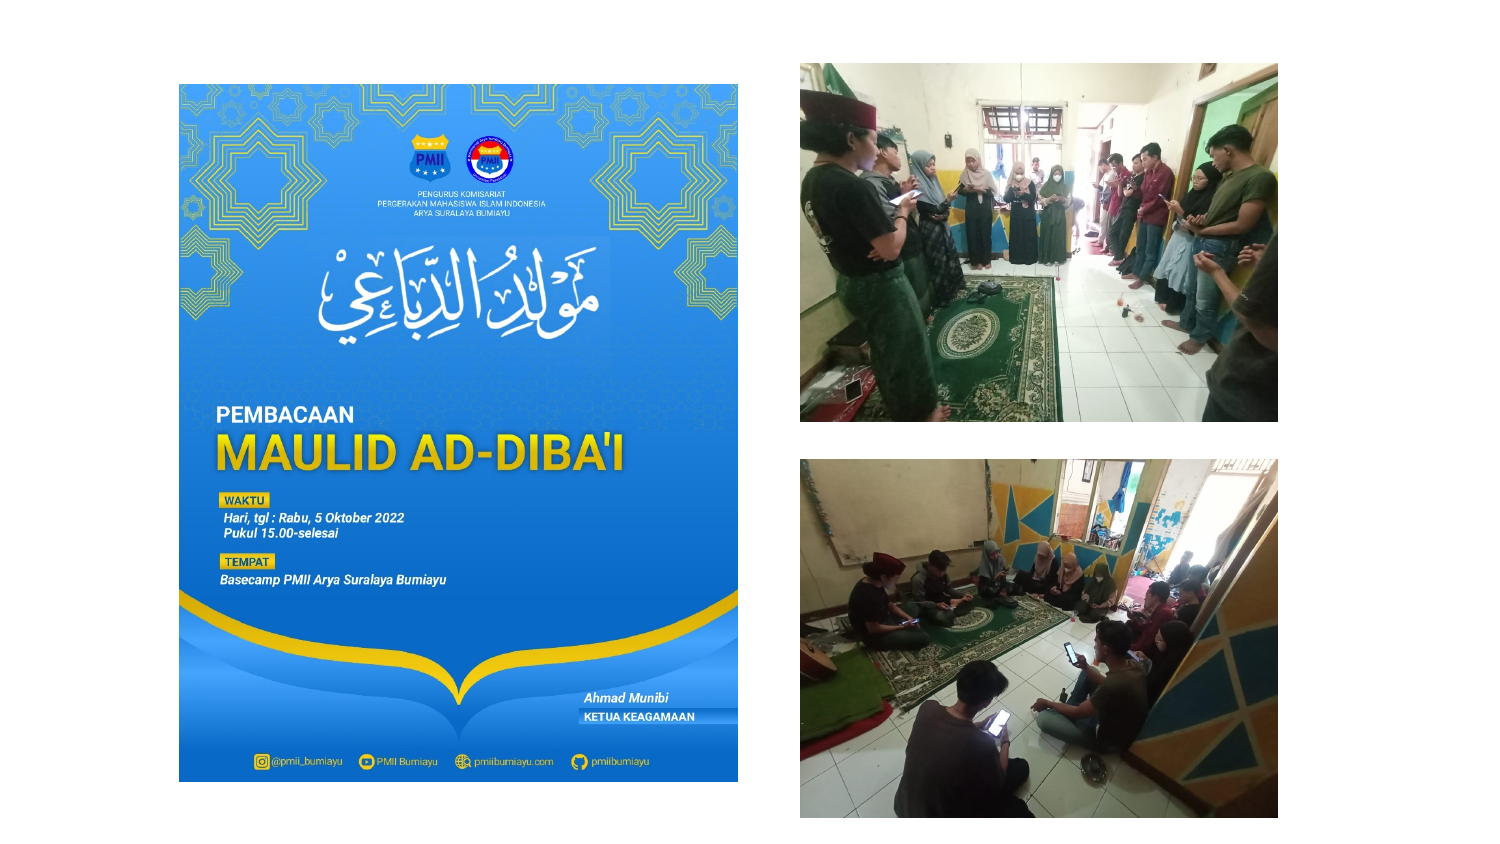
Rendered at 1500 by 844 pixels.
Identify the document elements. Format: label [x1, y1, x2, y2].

picture [799, 63, 1278, 422]
picture [179, 84, 738, 782]
picture [799, 459, 1278, 818]
